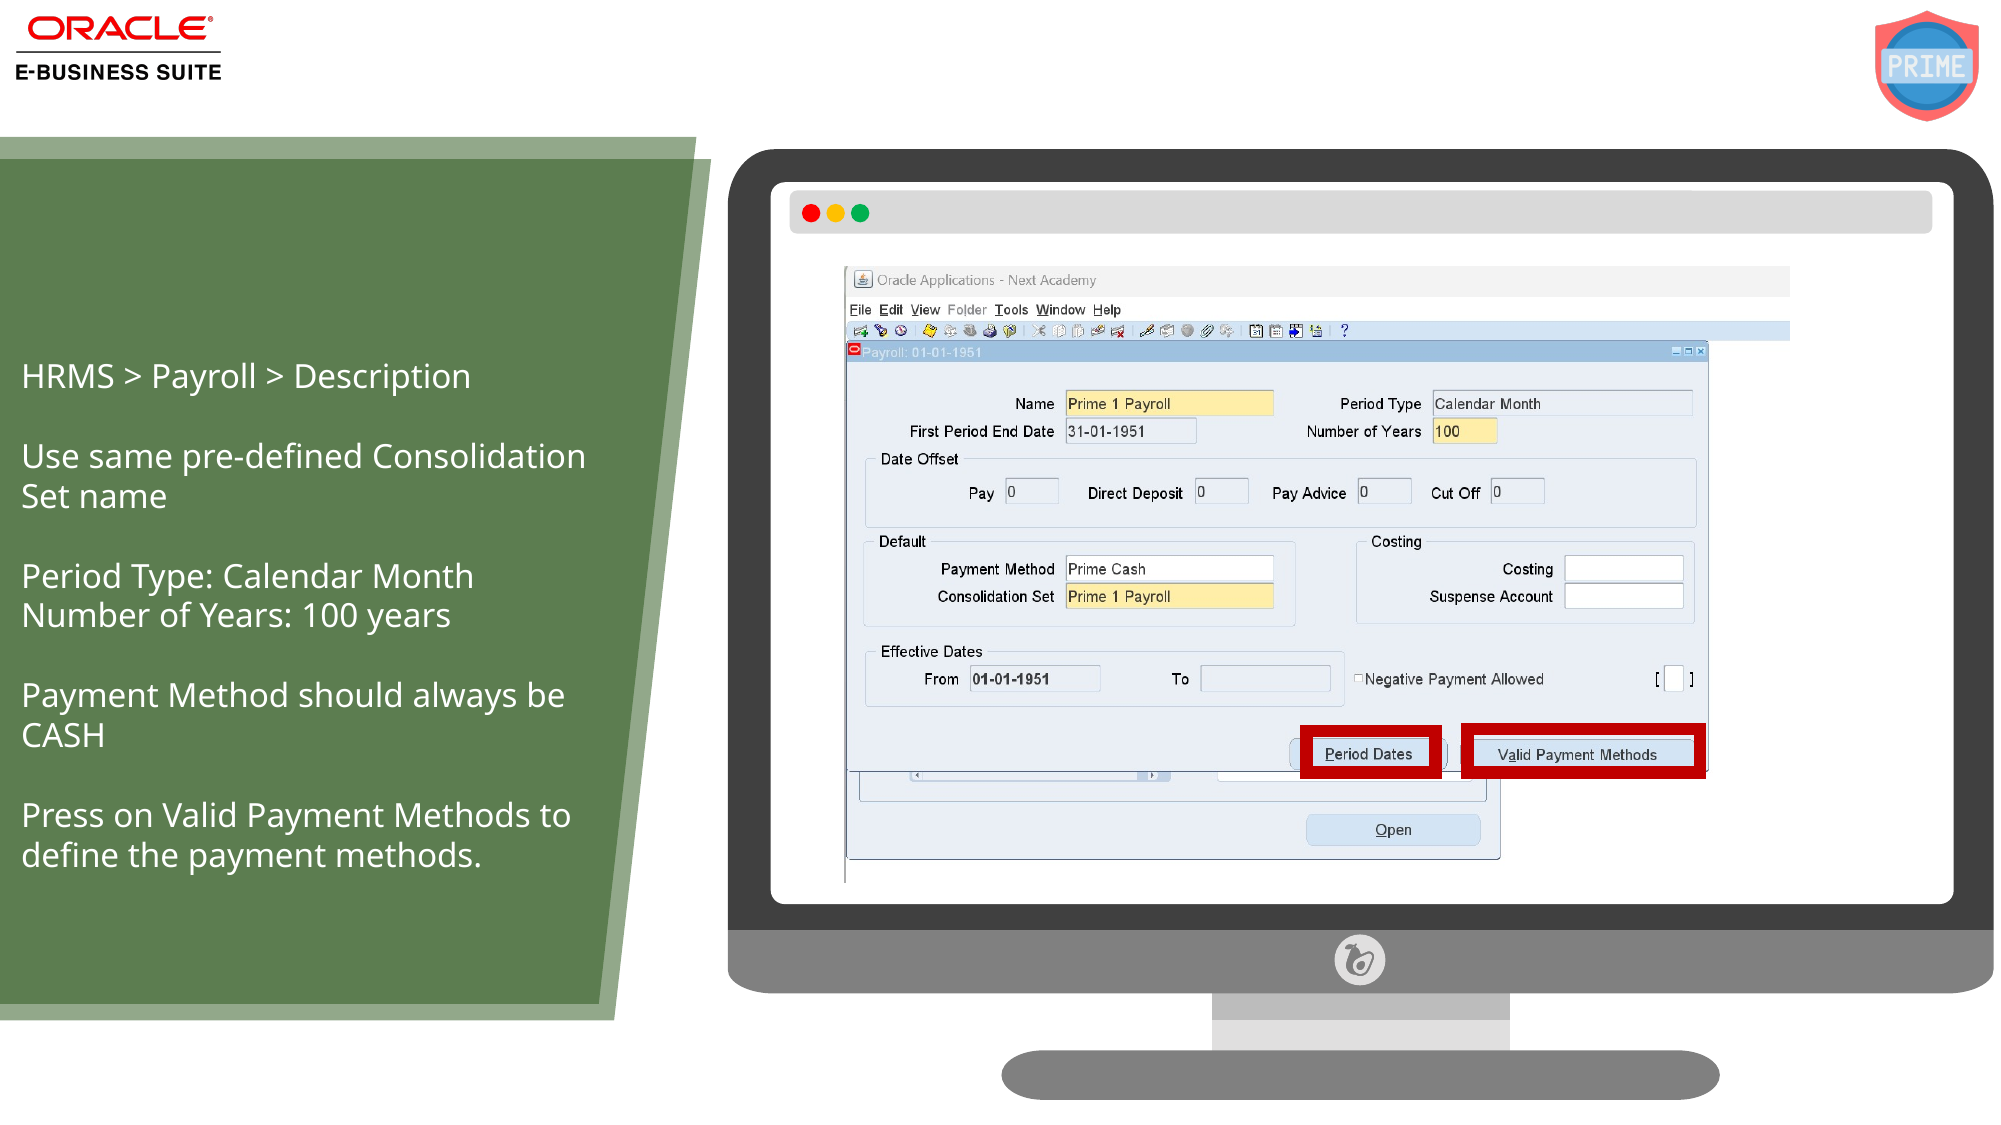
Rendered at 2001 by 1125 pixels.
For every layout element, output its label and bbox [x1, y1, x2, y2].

text_box [0, 136, 712, 1021]
picture [16, 15, 222, 81]
picture [844, 265, 1791, 884]
picture [1868, 7, 1986, 125]
text_box [727, 148, 1995, 1101]
